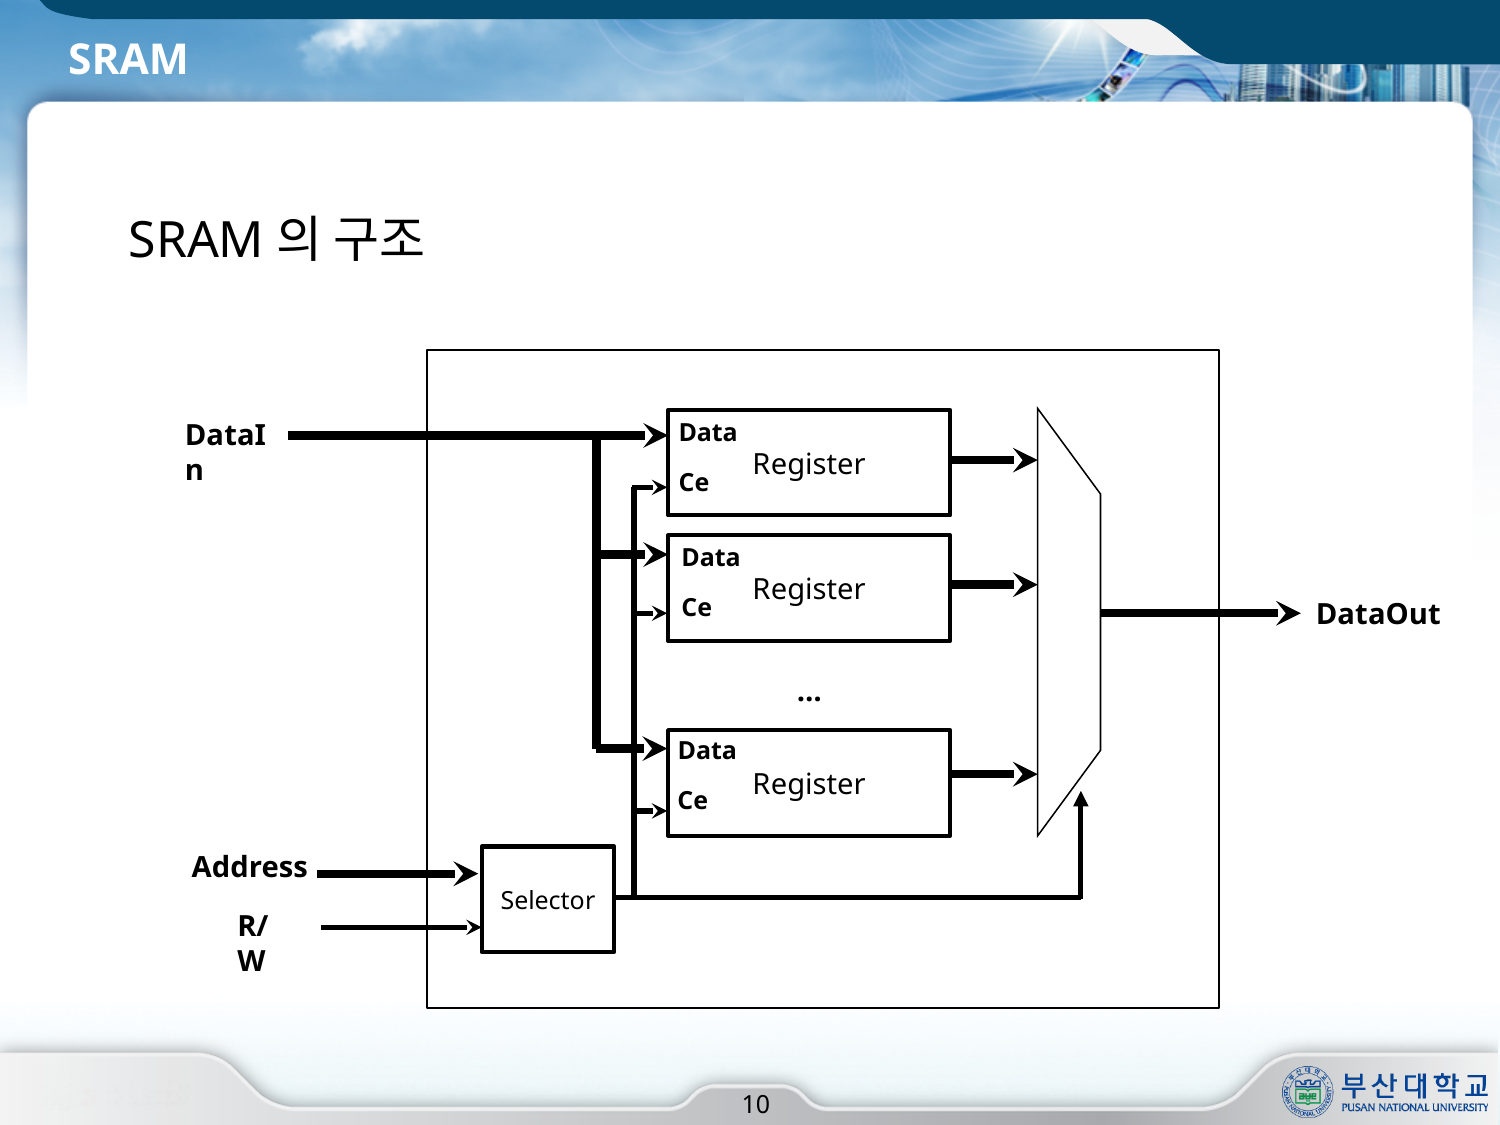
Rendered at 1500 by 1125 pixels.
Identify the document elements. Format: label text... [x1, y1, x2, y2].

text_box [639, 563, 666, 612]
text_box R/W [222, 899, 312, 950]
text_box … [781, 664, 860, 715]
text_box [425, 348, 1221, 609]
text_box SRAM의 구조 [113, 200, 464, 276]
title SRAM [53, 24, 1081, 91]
text_box Ce [666, 583, 788, 634]
text_box [639, 590, 1037, 773]
text_box Register [666, 533, 952, 643]
text_box Data [662, 727, 784, 776]
text_box Selector [480, 844, 616, 954]
picture [0, 0, 1500, 1125]
text_box Register [666, 728, 952, 838]
text_box DataIn [169, 408, 291, 459]
text_box [425, 620, 1221, 1010]
text_box Ce [662, 776, 784, 828]
slide_number 10 [702, 1075, 810, 1125]
text_box [425, 443, 629, 926]
text_box Data [666, 534, 788, 583]
text_box Address [176, 840, 328, 891]
text_box Data [663, 409, 785, 458]
text_box Ce [663, 458, 785, 509]
text_box DataOut [1300, 588, 1476, 639]
text_box Register [666, 408, 952, 517]
text_box [1037, 408, 1101, 836]
